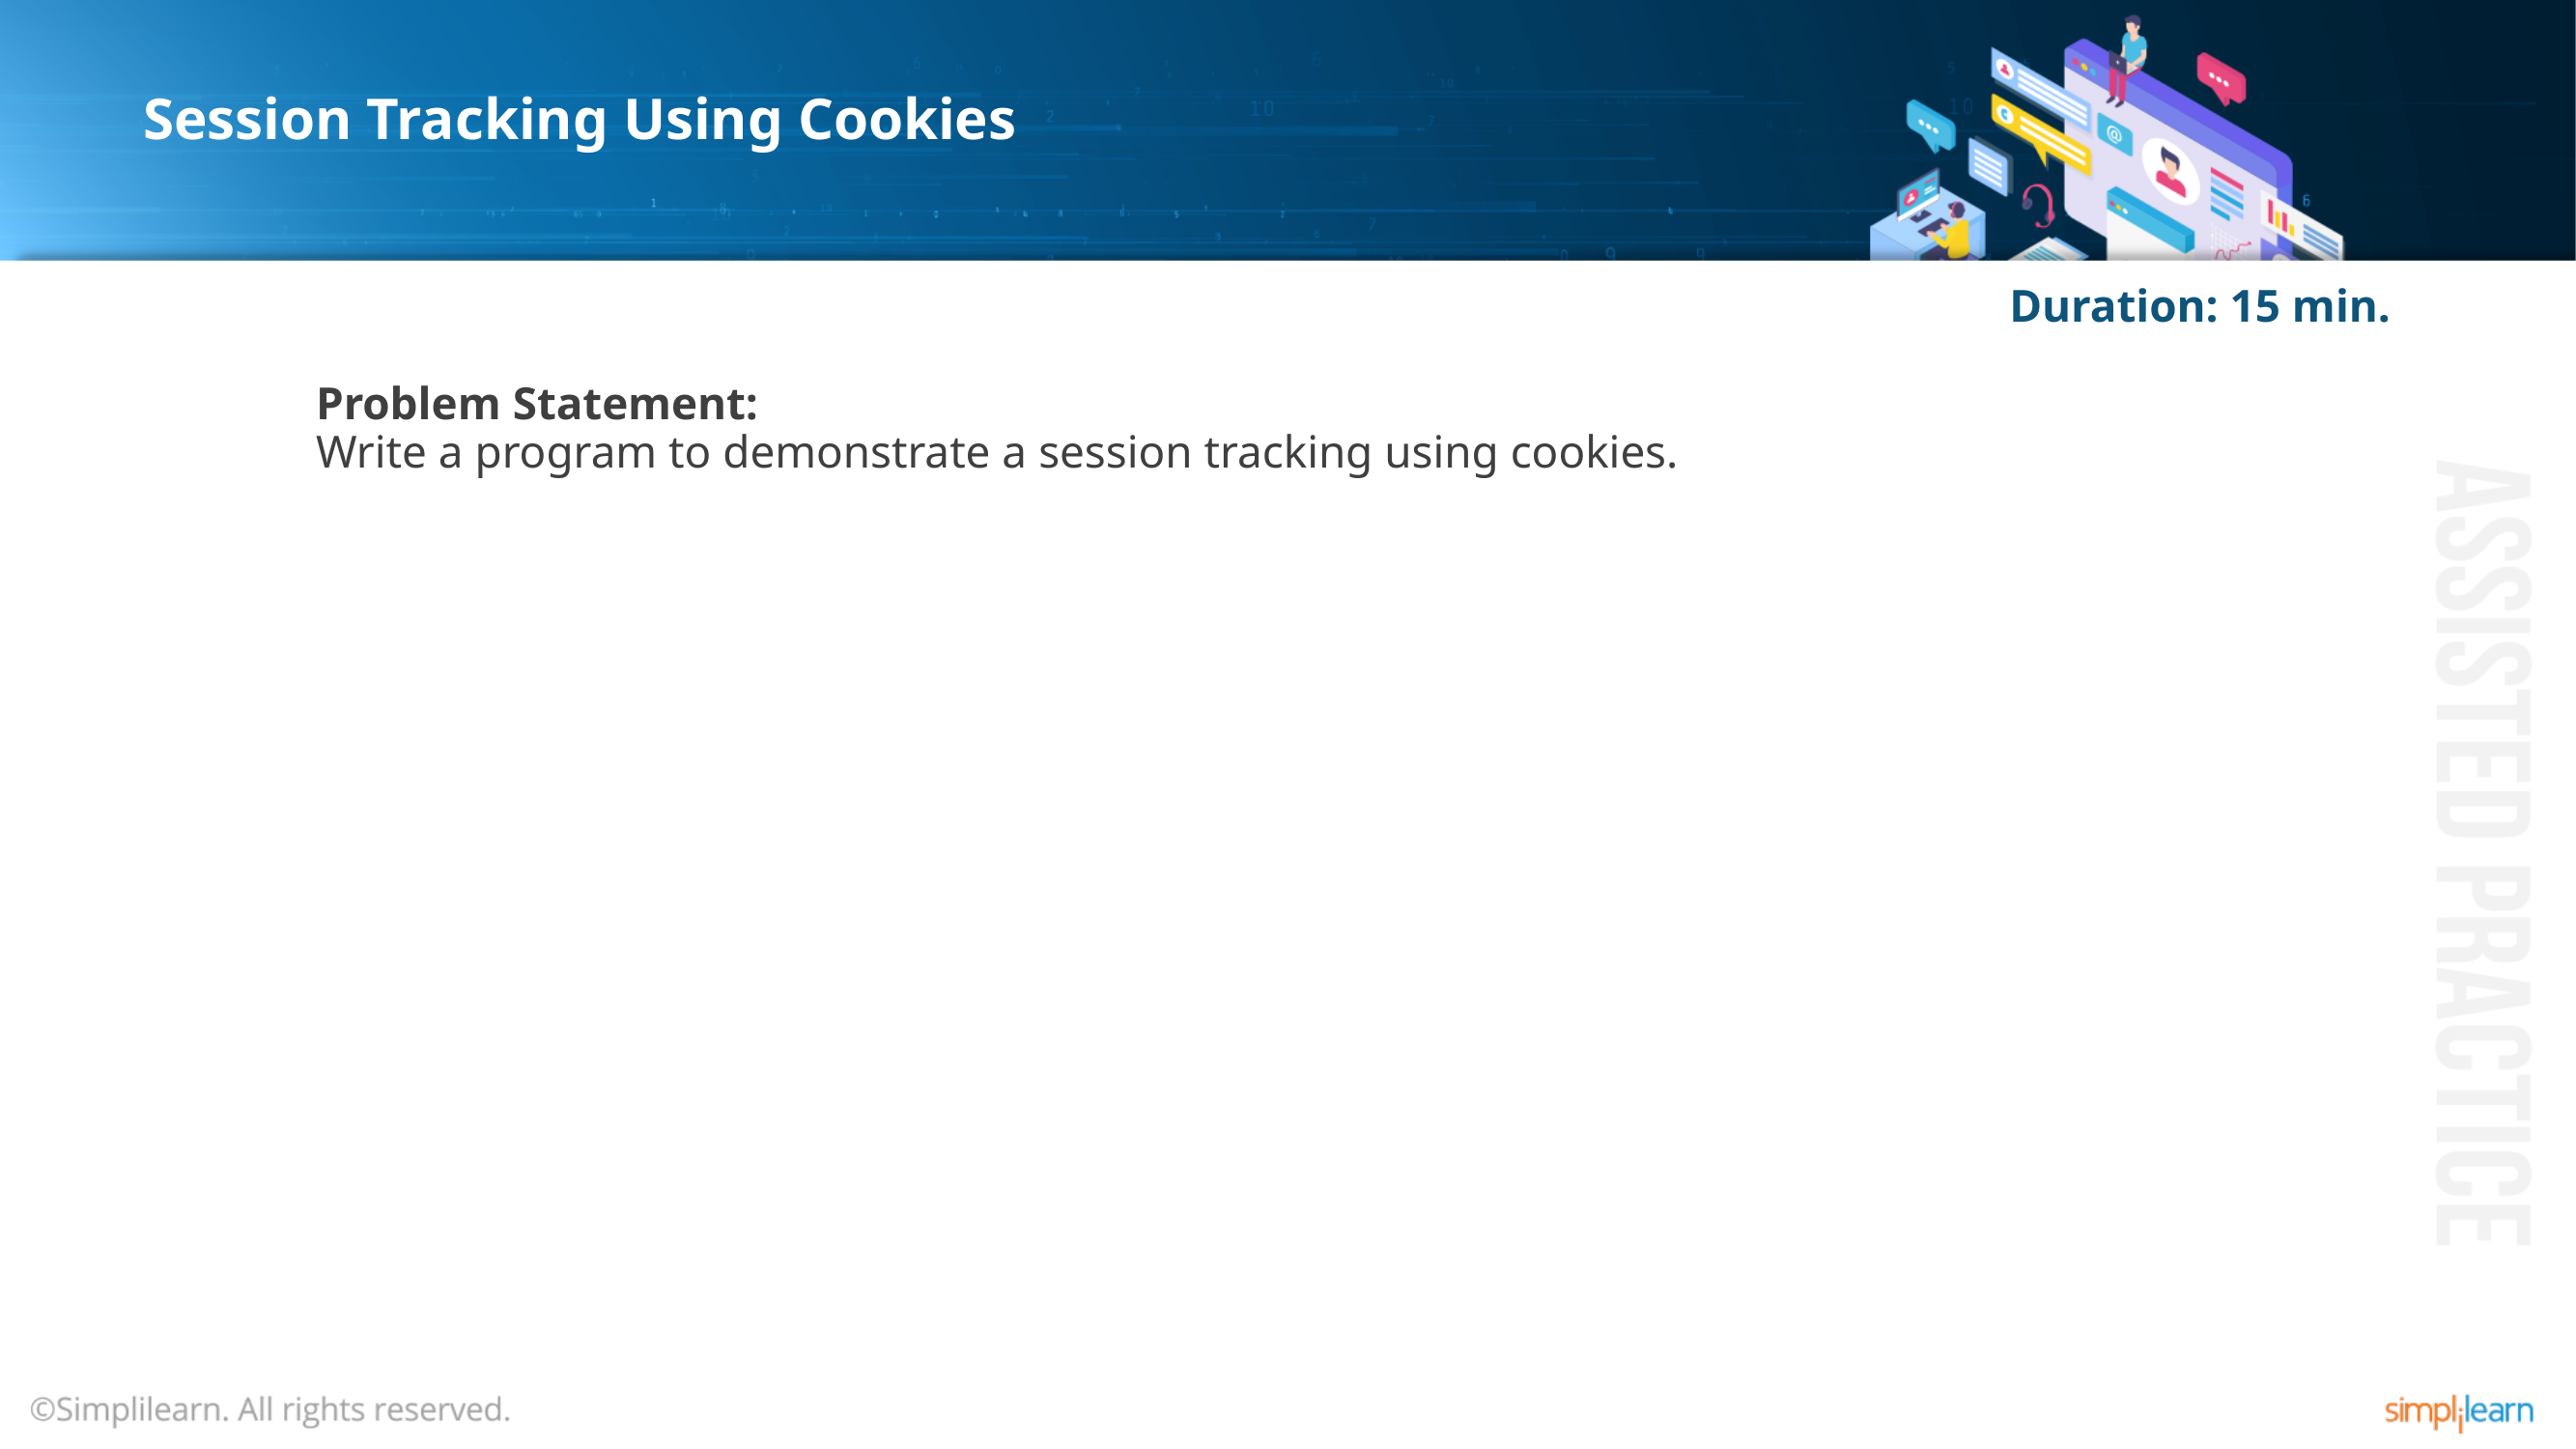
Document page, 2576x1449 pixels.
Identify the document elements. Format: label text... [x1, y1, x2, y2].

picture [0, 0, 2576, 1449]
title Session Tracking Using Cookies [128, 69, 1819, 175]
text_box Duration: 15 min. [1995, 279, 2548, 337]
list Problem Statement: Write a program to demonstrate a session tracking using cookies. [301, 374, 2275, 1251]
